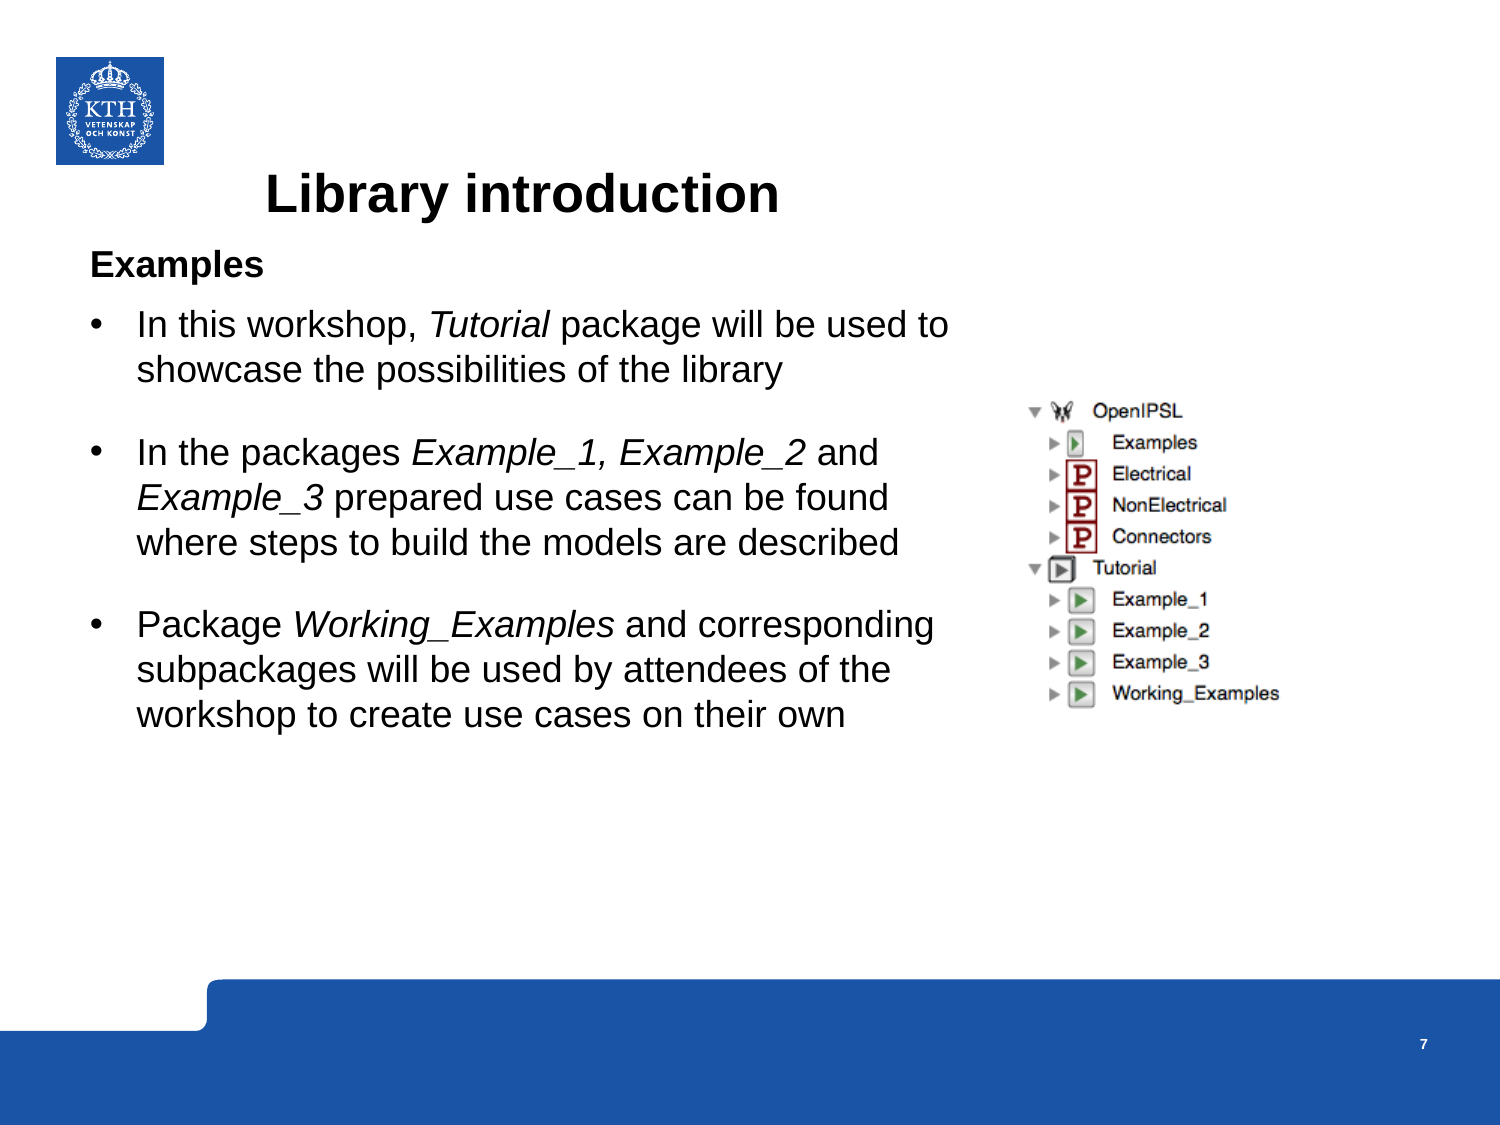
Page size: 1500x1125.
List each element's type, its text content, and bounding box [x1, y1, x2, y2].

slide_number 7 [1340, 1034, 1428, 1095]
text_box Examples [74, 232, 1056, 293]
picture [1021, 396, 1291, 716]
text_box In this workshop, Tutorial package will be used to showcase the possibilities of the library In the packages Example_1, Example_2 and Example_3 prepared use cases can be found where steps to build the models are described Package Working_Examples and corresponding subpackages will be used by attendees of the workshop to create use cases on their own [74, 293, 975, 743]
title Library introduction [265, 161, 1404, 271]
